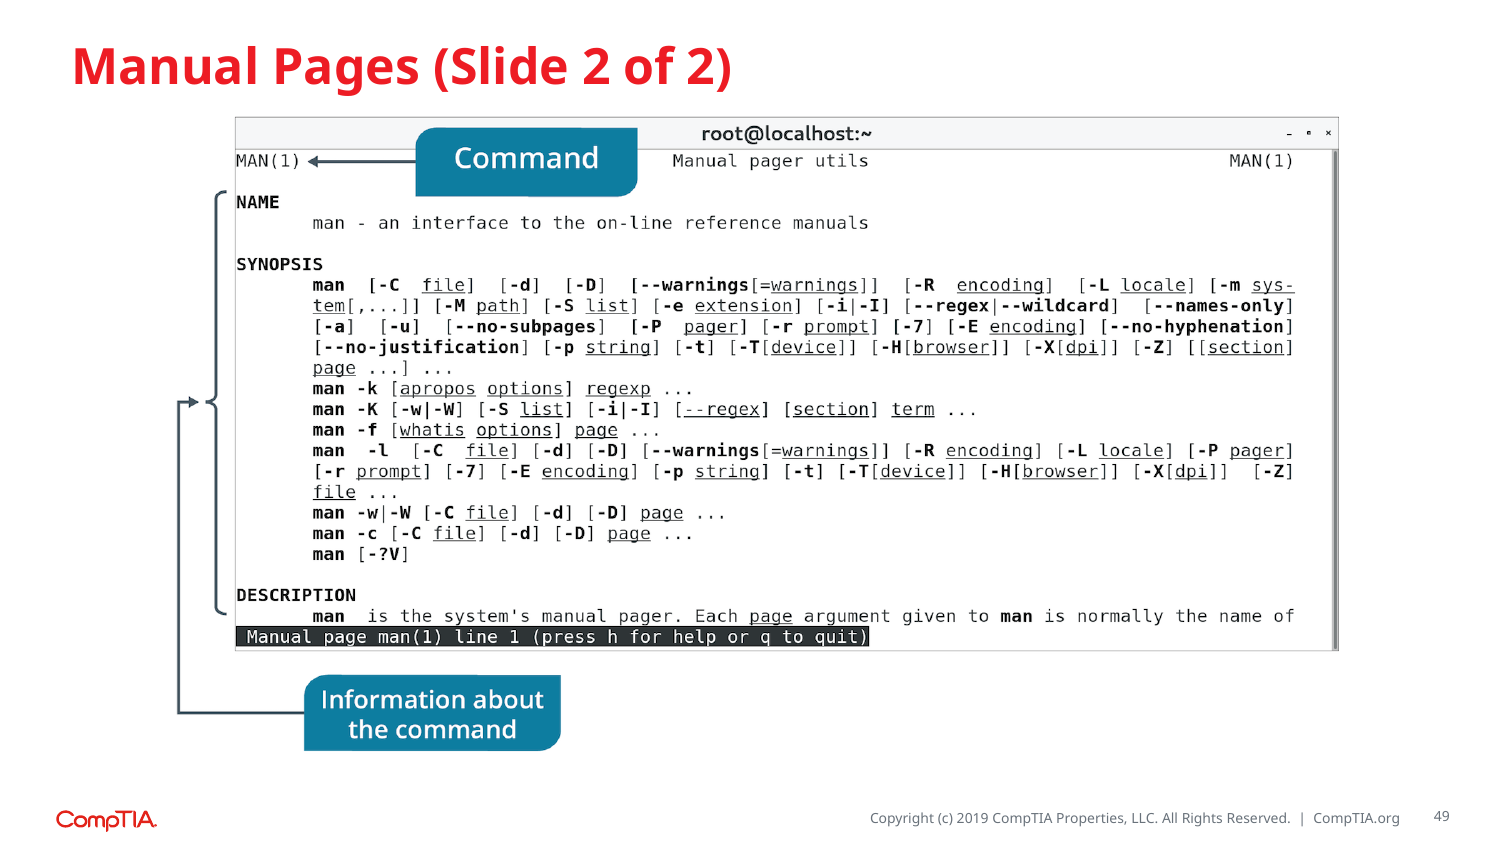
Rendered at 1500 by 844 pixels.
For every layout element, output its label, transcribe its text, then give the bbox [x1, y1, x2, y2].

title Manual Pages (Slide 2 of 2) [56, 12, 1444, 117]
slide_number 49 [1407, 800, 1450, 835]
picture [160, 115, 1339, 766]
